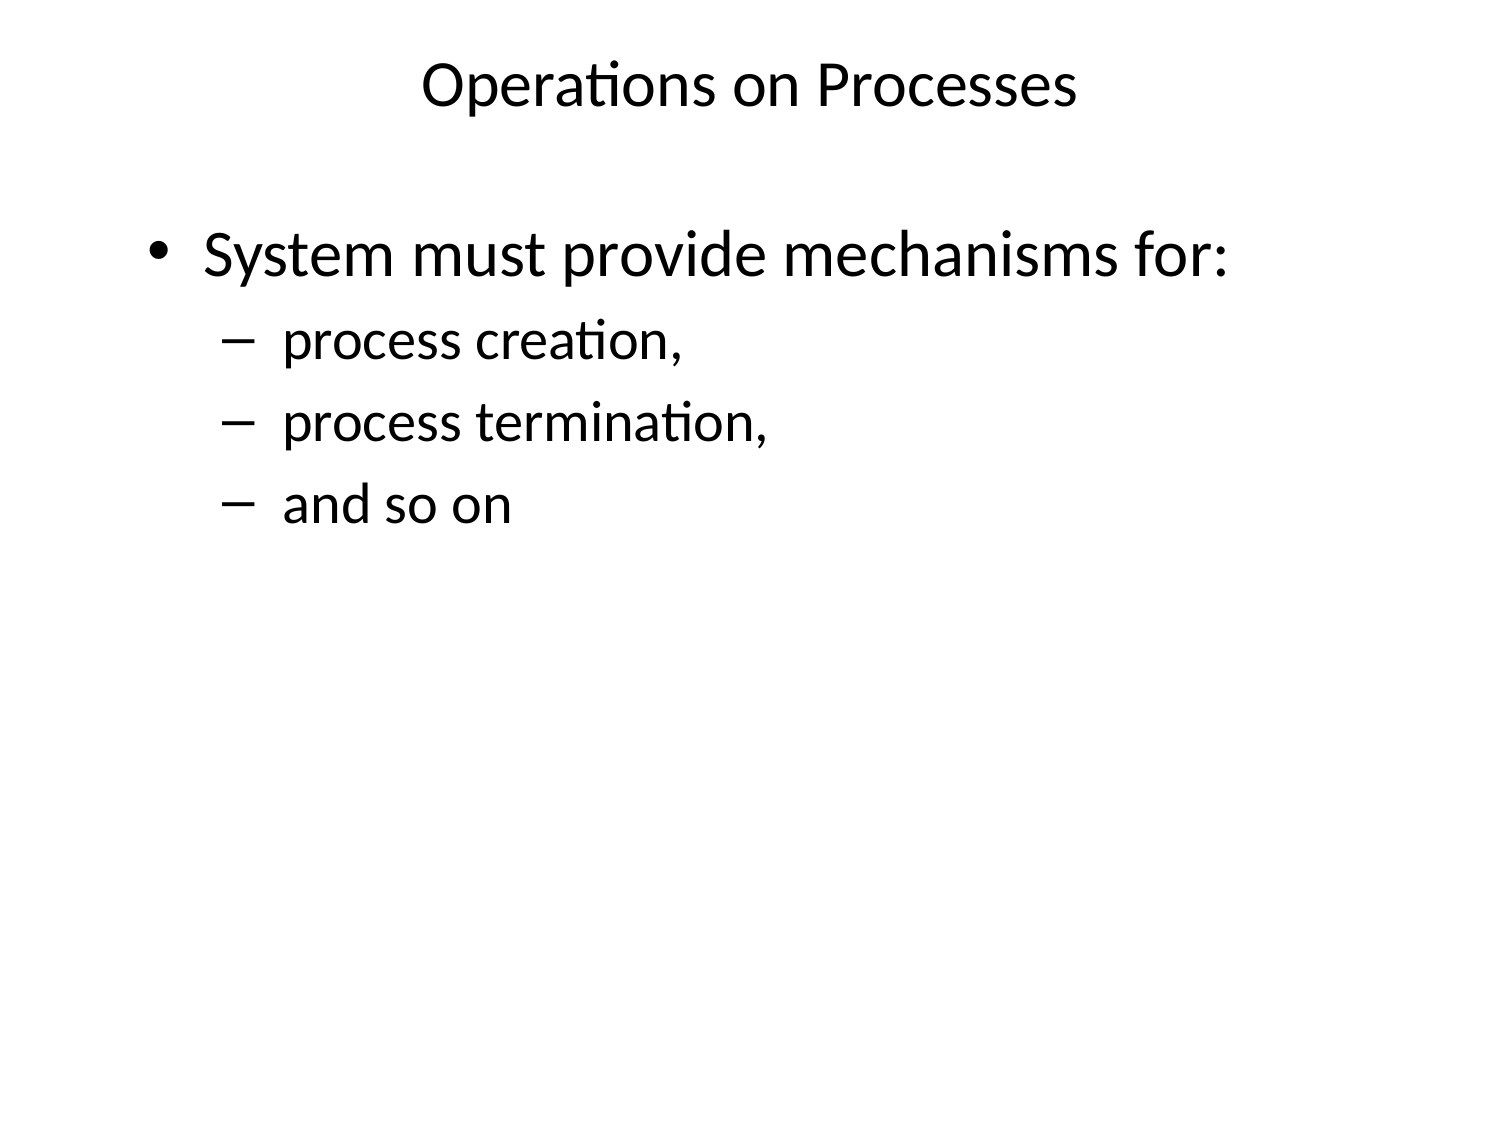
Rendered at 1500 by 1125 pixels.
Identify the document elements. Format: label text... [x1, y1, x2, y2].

list System must provide mechanisms for: process creation, process termination, and so on [132, 202, 1360, 932]
title Operations on Processes [75, 32, 1425, 128]
